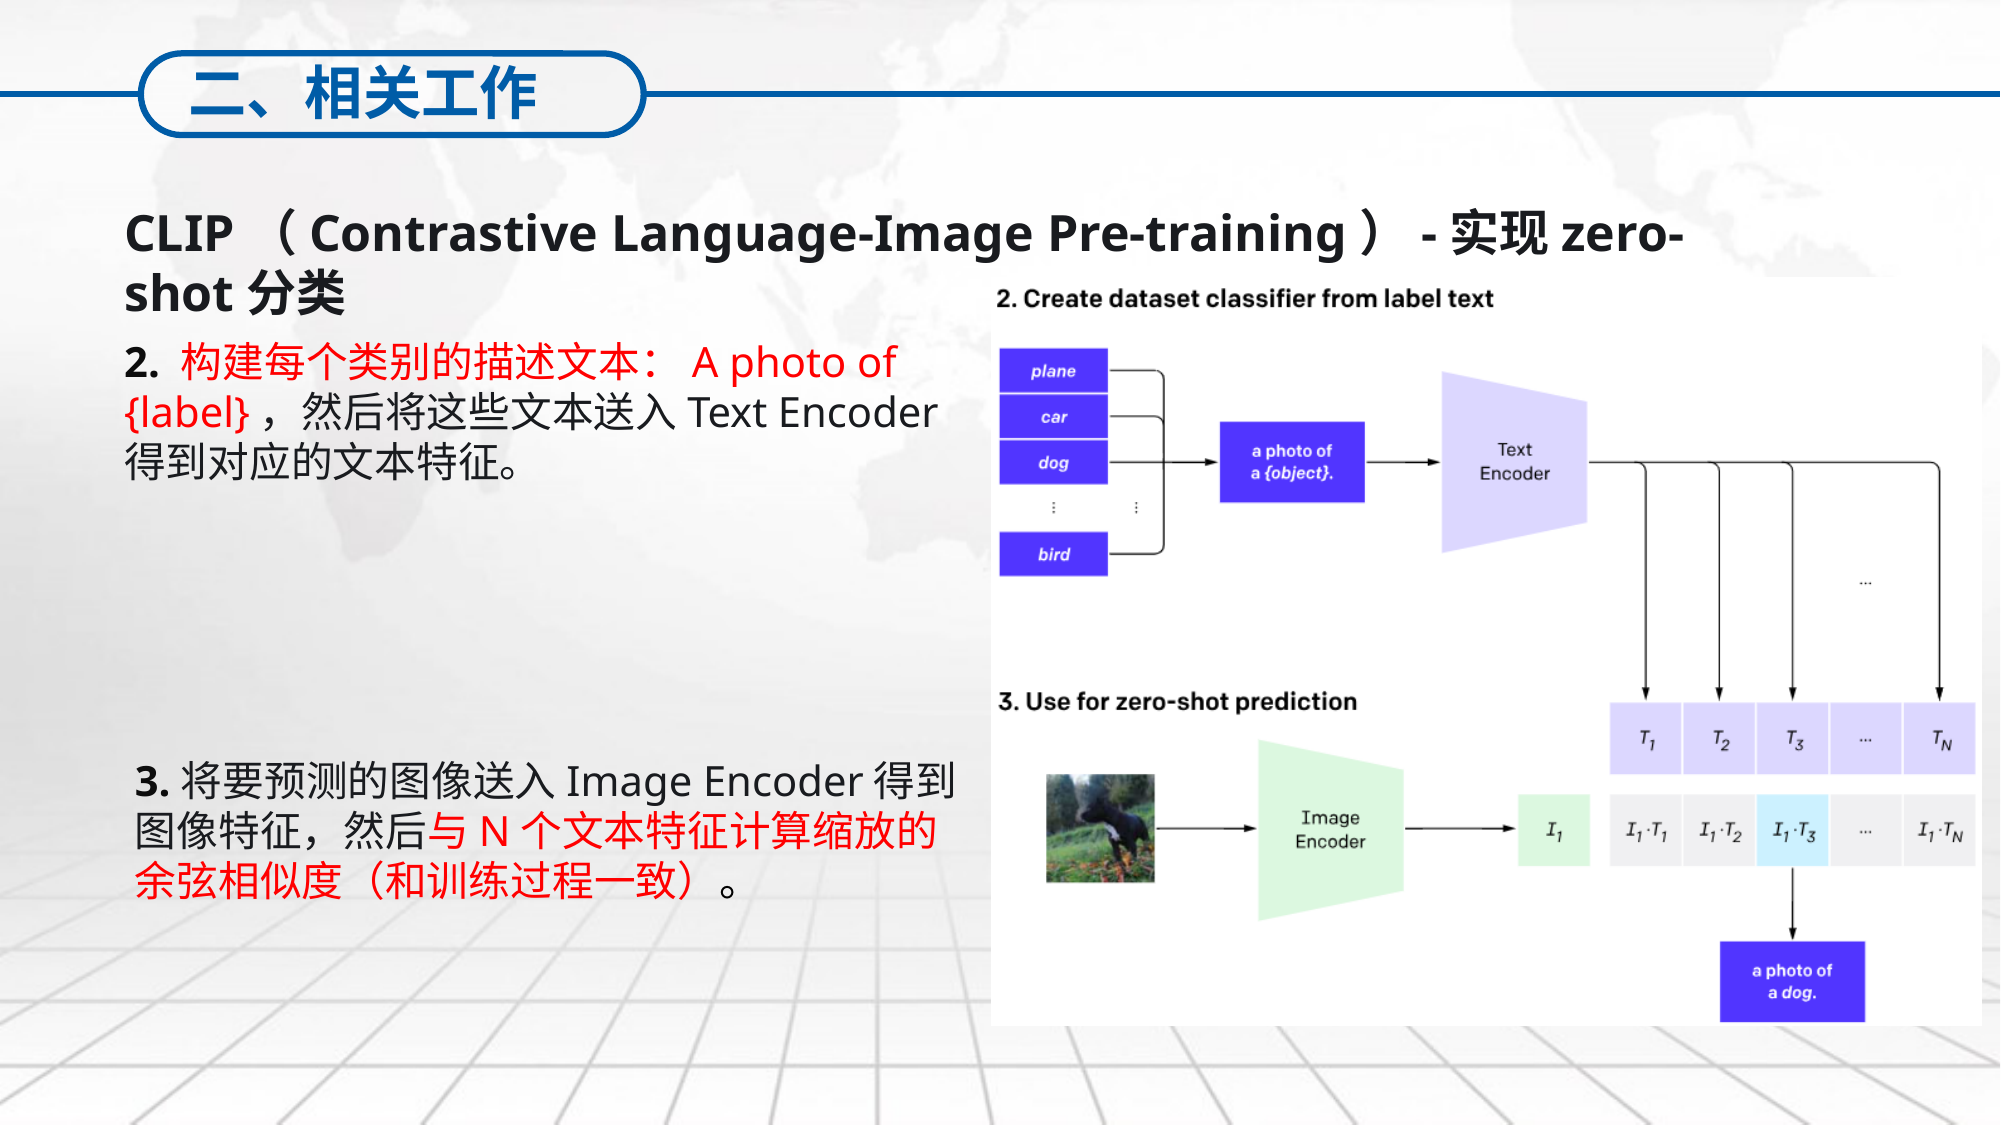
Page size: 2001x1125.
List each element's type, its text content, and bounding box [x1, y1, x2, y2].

text_box 3.将要预测的图像送入Image Encoder得到图像特征，然后与N个文本特征计算缩放的余弦相似度（和训练过程一致）。 [120, 746, 976, 912]
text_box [109, 49, 644, 136]
text_box CLIP（Contrastive Language-Image Pre-training）-实现zero-shot分类 [109, 193, 1735, 389]
text_box 2. 构建每个类别的描述文本：A photo of {label}，然后将这些文本送入Text Encoder得到对应的文本特征。 [109, 328, 976, 493]
picture [0, 0, 2001, 1125]
